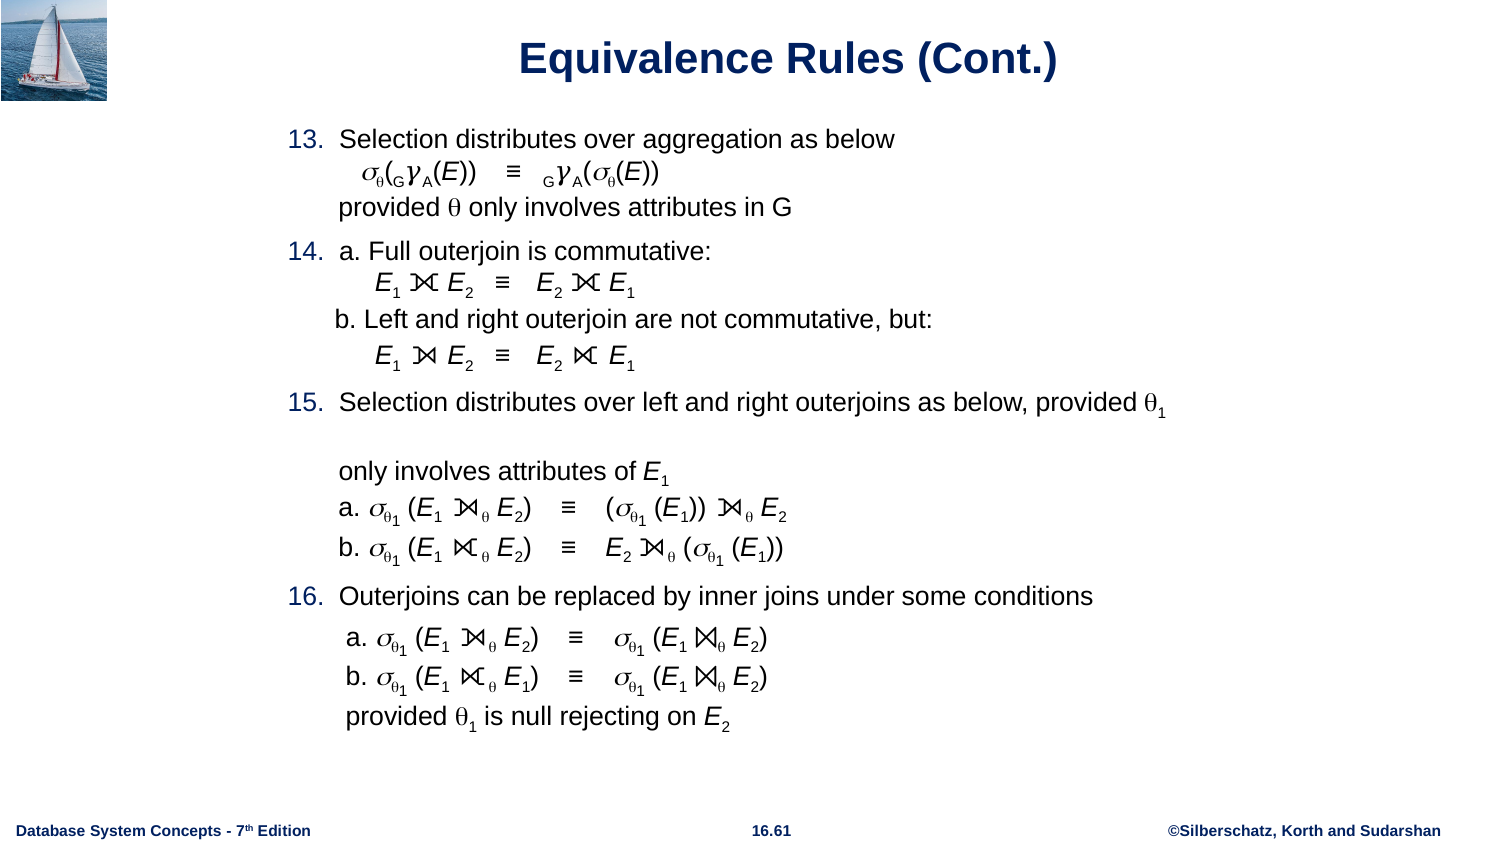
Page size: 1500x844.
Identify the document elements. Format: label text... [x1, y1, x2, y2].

list 13. Selection distributes over aggregation as below (G𝛾A(E)) ≡ G𝛾A((E)) provided  only involves attributes in G 14. a. Full outerjoin is commutative: E1 ⟗ E2 ≡ E2 ⟗ E1 b. Left and right outerjoin are not commutative, but: E1 ⟕ E2 ≡ E2 ⟖ E1 15. Selection distributes over left and right outerjoins as below, provided 1 only involves attributes of E1 a. 1 (E1 ⟕ E2) ≡ (1 (E1)) ⟕ E2 b. 1 (E1 ⟖ E2) ≡ E2 ⟕ (1 (E1)) 16. Outerjoins can be replaced by inner joins under some conditions a. 1 (E1 ⟕ E2) ≡ 1 (E1 ⨝ E2) b. 1 (E1 ⟖ E1) ≡ 1 (E1 ⨝ E2) provided 1 is null rejecting on E2 [272, 114, 1234, 809]
picture [1, 0, 107, 101]
title Equivalence Rules (Cont.) [125, 14, 1452, 90]
